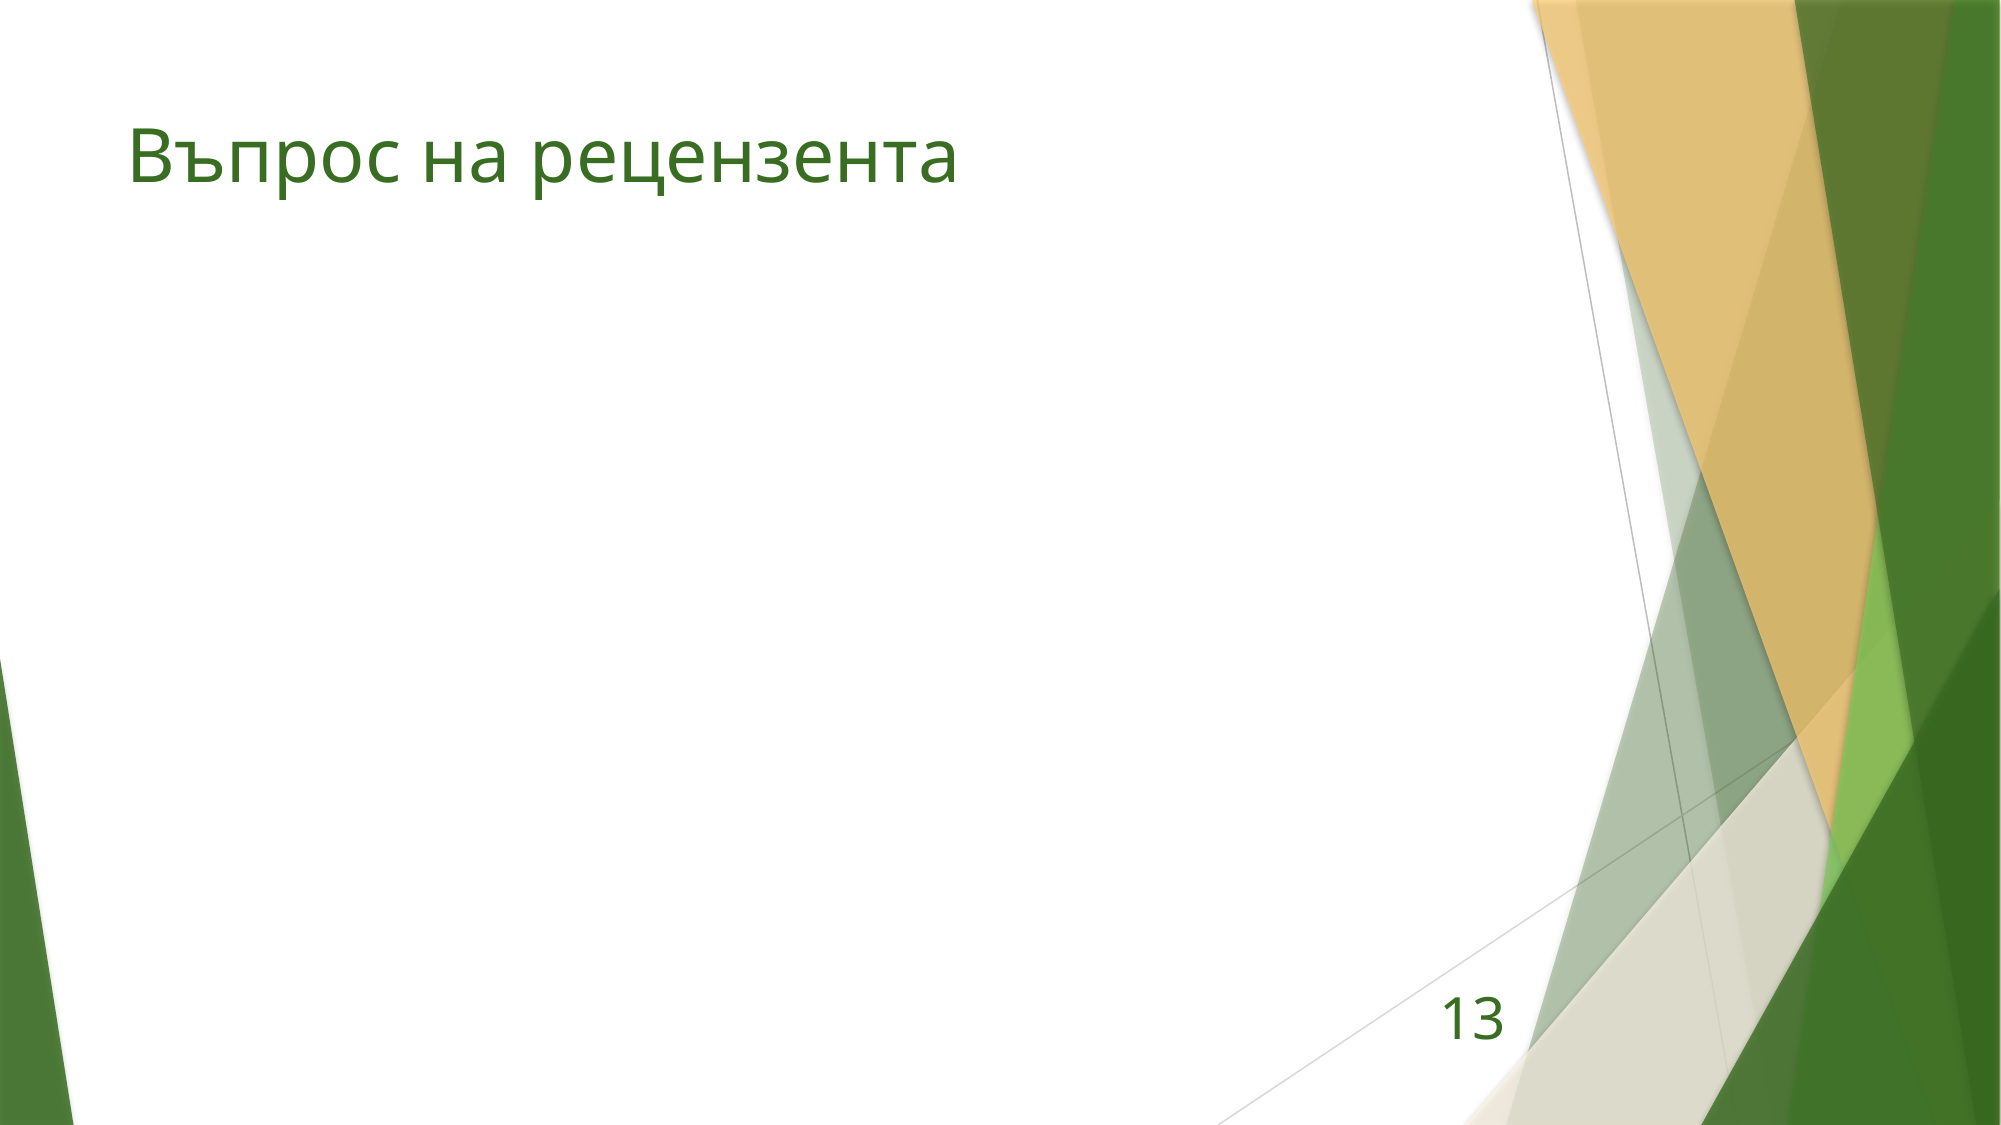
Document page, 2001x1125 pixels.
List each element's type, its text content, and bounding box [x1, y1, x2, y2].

slide_number 13 [1409, 991, 1522, 1051]
title Въпрос на рецензента [111, 99, 1522, 317]
